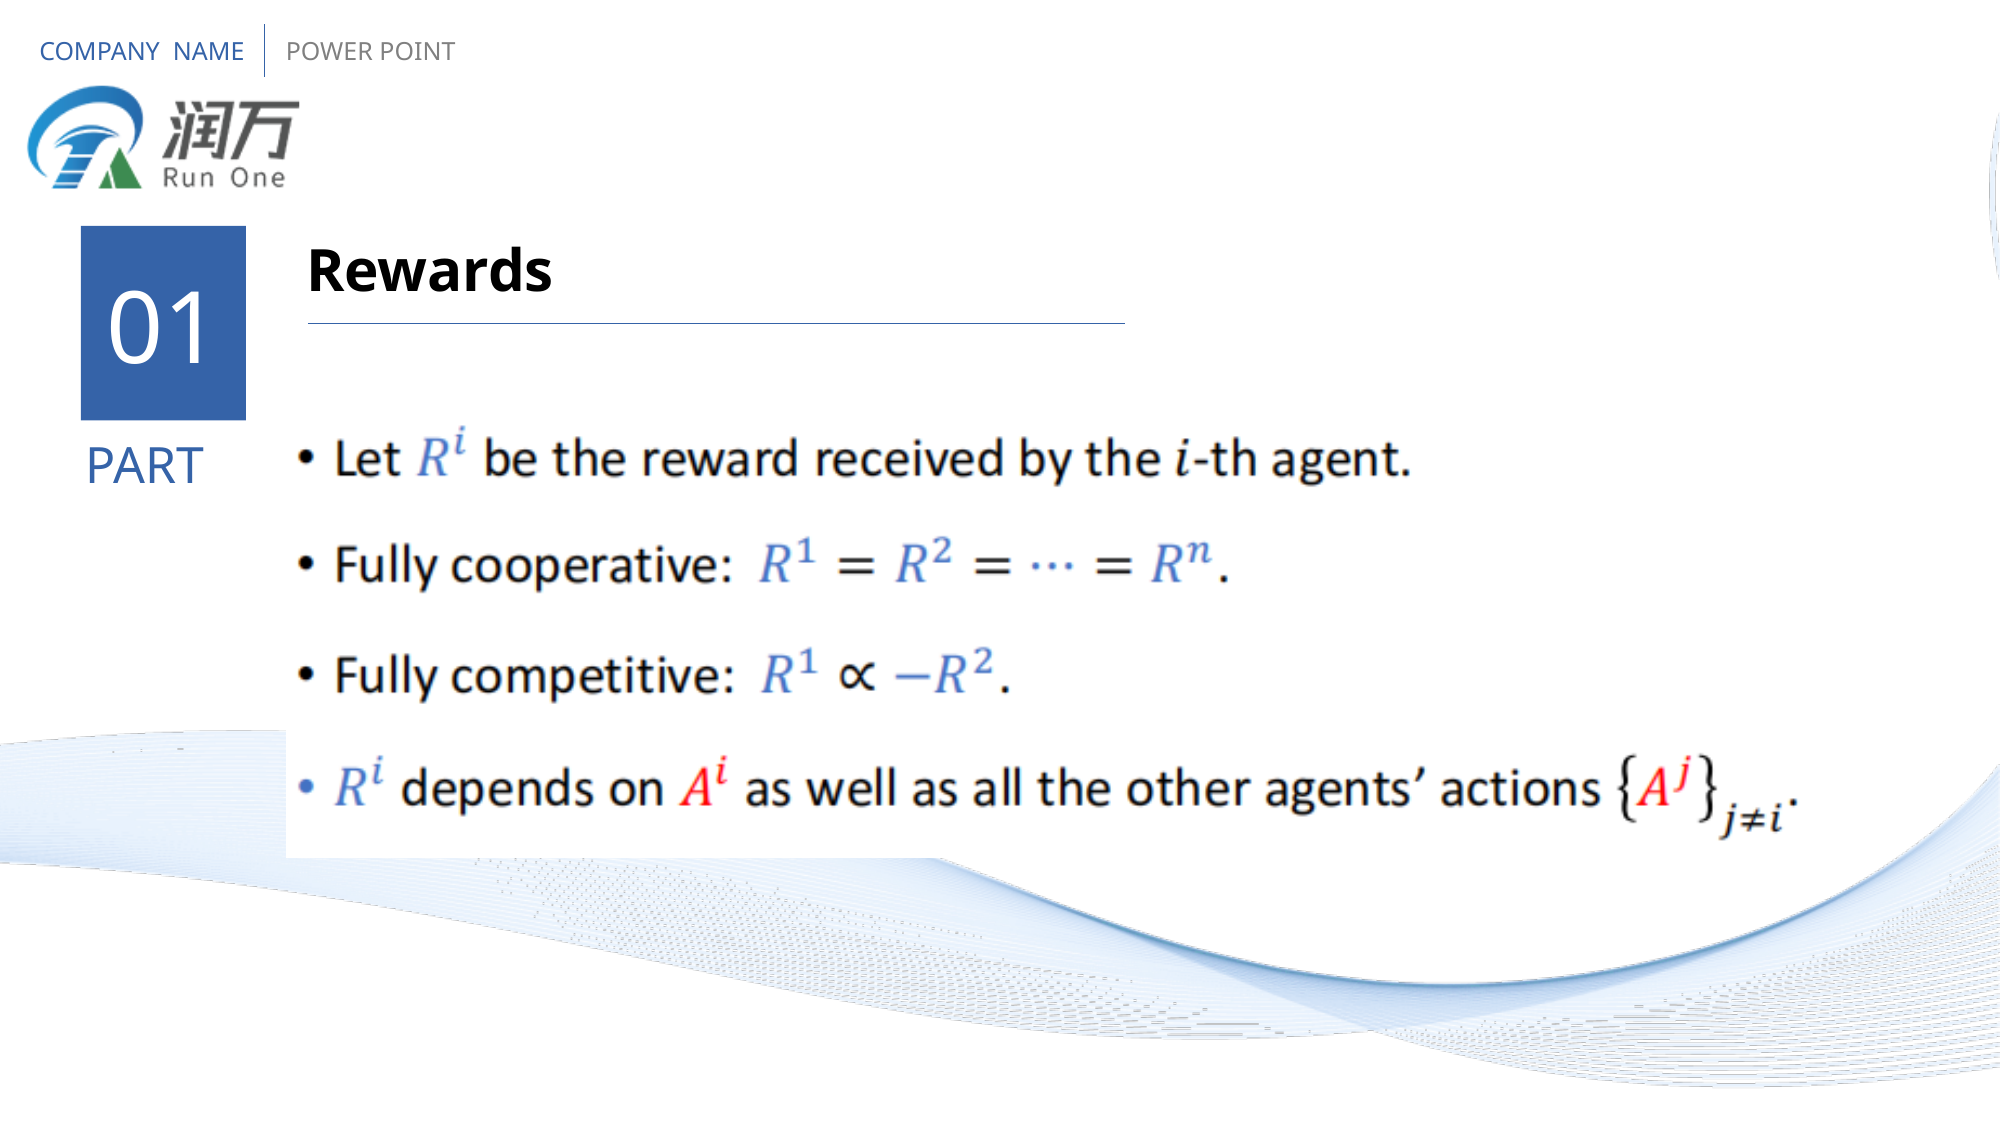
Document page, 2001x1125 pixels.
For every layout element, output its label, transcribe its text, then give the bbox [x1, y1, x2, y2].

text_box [70, 240, 256, 503]
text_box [19, 24, 474, 77]
picture [0, 0, 2000, 1125]
text_box Rewards [291, 226, 1379, 311]
